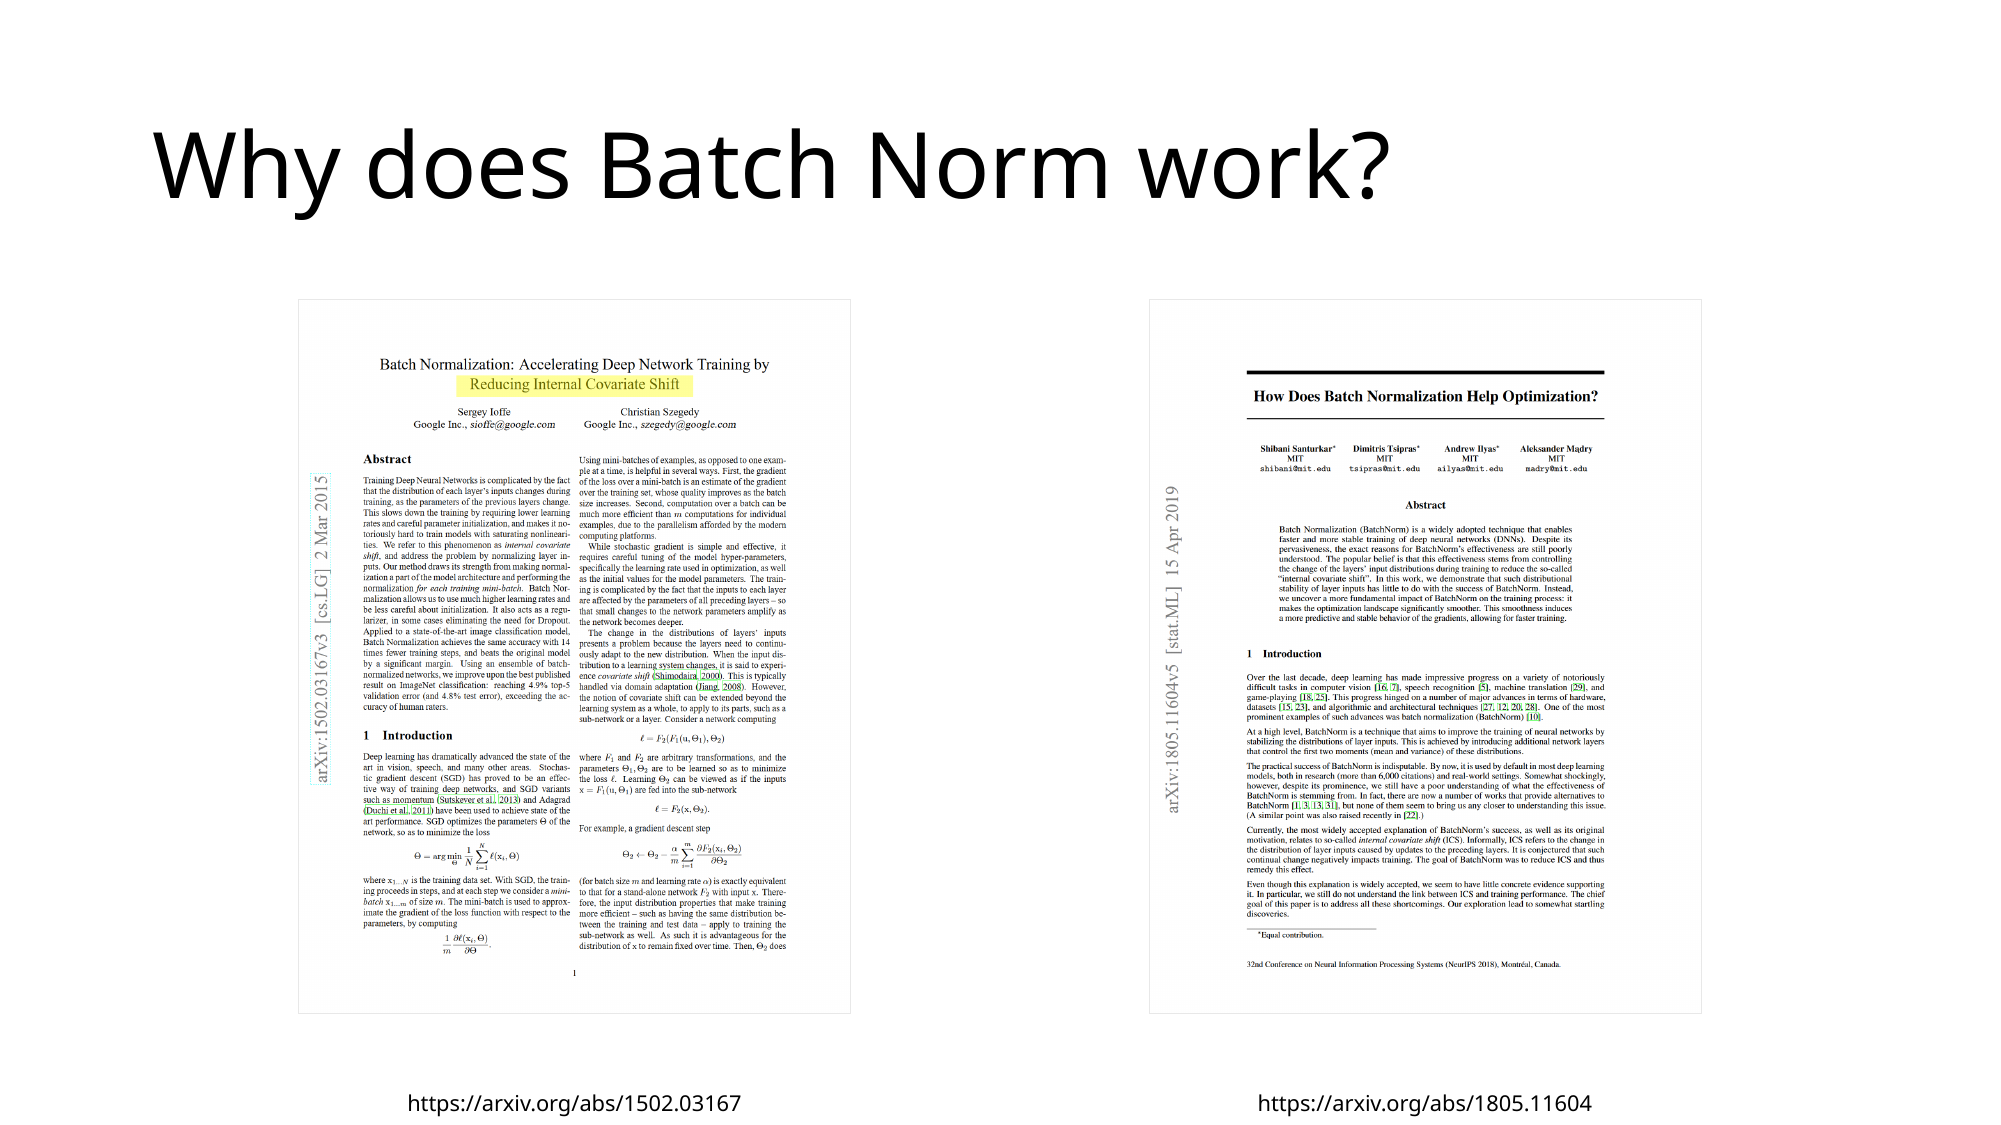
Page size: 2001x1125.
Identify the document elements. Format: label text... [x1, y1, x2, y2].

picture [1148, 298, 1702, 1014]
text_box https://arxiv.org/abs/1805.11604 [1149, 1082, 1702, 1123]
title Why does Batch Norm work? [137, 59, 1863, 278]
picture [298, 298, 852, 1014]
text_box https://arxiv.org/abs/1502.03167 [298, 1082, 851, 1123]
